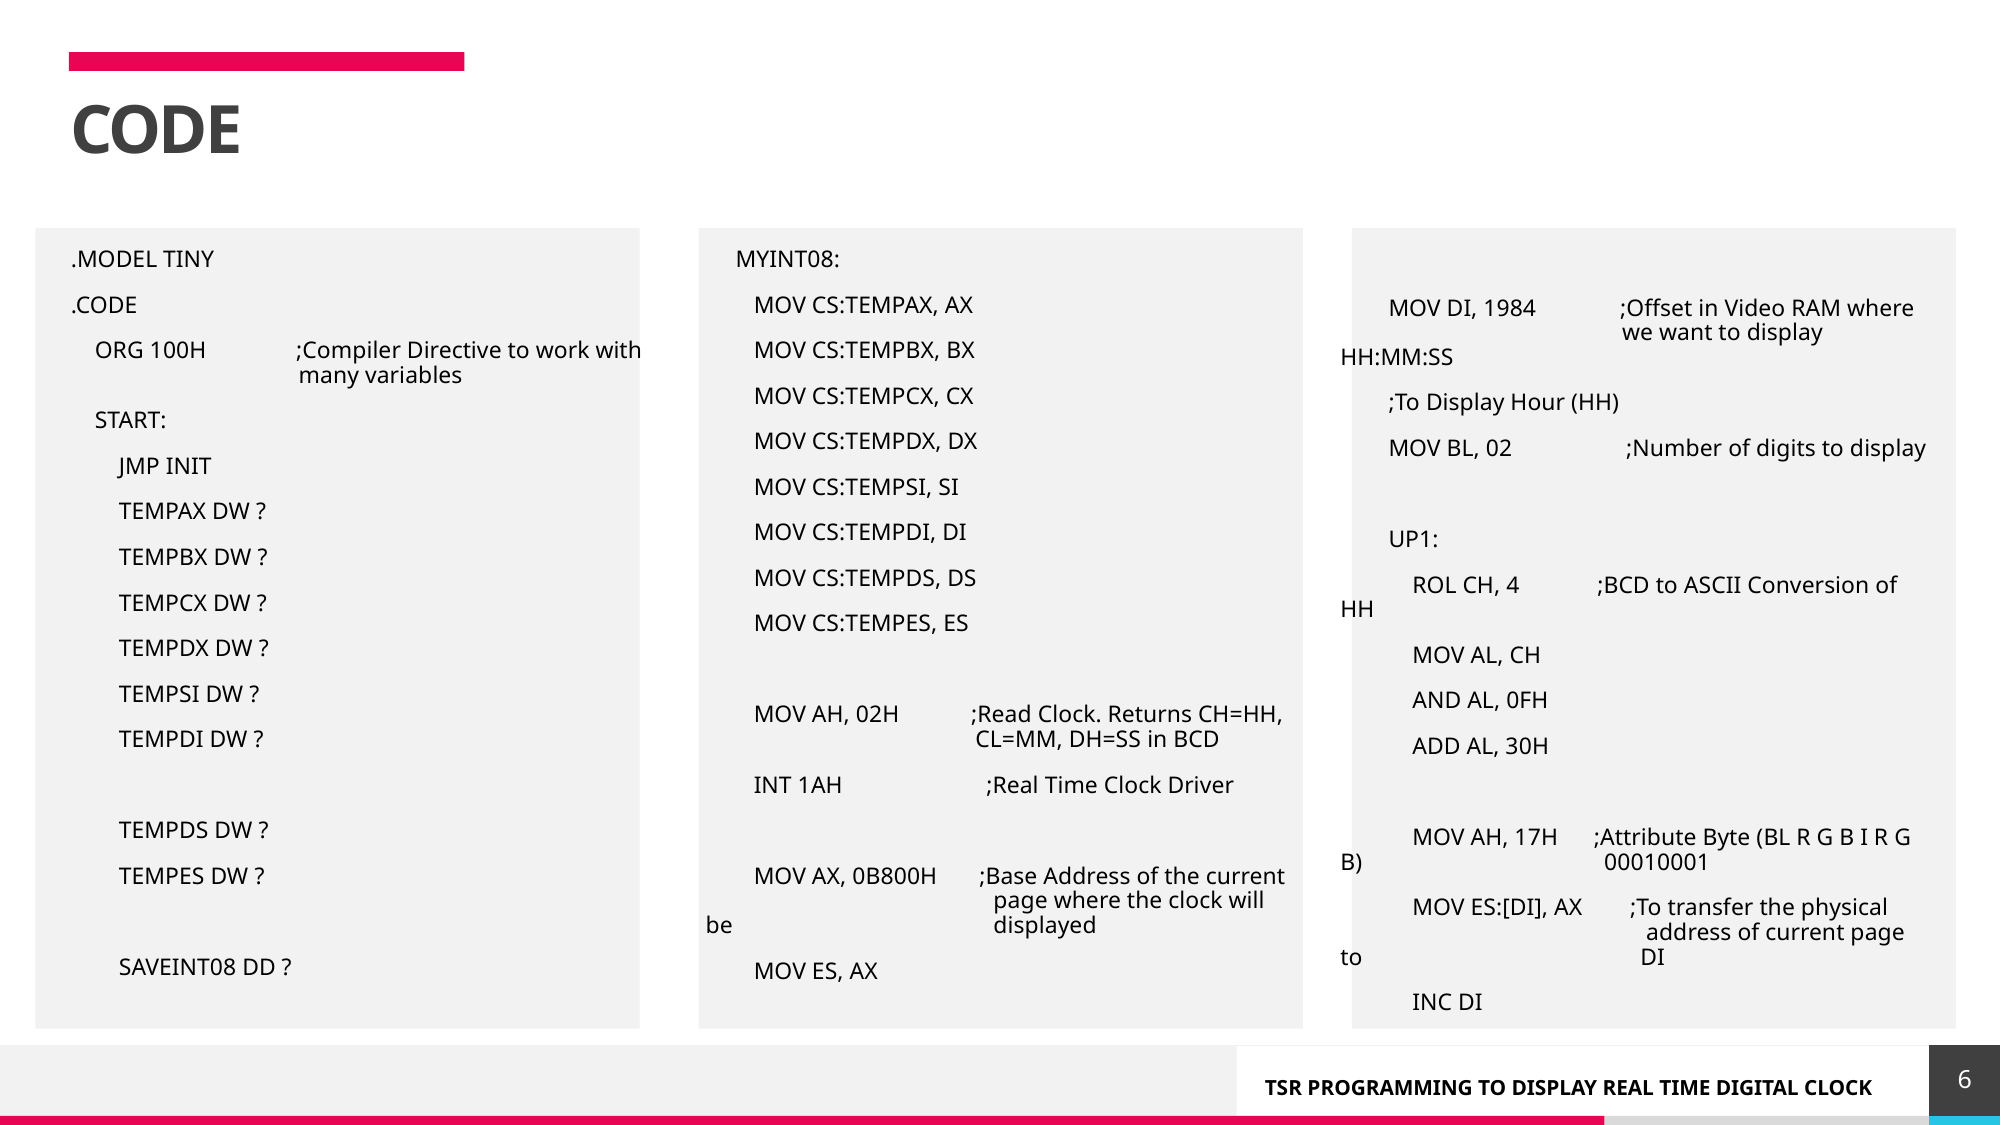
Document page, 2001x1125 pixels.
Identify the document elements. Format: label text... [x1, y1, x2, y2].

list MYINT08: MOV CS:TEMPAX, AX MOV CS:TEMPBX, BX MOV CS:TEMPCX, CX MOV CS:TEMPDX, DX MOV CS:TEMPSI, SI MOV CS:TEMPDI, DI MOV CS:TEMPDS, DS MOV CS:TEMPES, ES MOV AH, 02H ;Read Clock. Returns CH=HH, CL=MM, DH=SS in BCD INT 1AH ;Real Time Clock Driver MOV AX, 0B800H ;Base Address of the current page where the clock will be displayed MOV ES, AX [705, 247, 1297, 1016]
list .MODEL TINY .CODE ORG 100H ;Compiler Directive to work with many variables START: JMP INIT TEMPAX DW ? TEMPBX DW ? TEMPCX DW ? TEMPDX DW ? TEMPSI DW ? TEMPDI DW ? TEMPDS DW ? TEMPES DW ? SAVEINT08 DD ? [70, 248, 662, 1016]
list MOV DI, 1984 ;Offset in Video RAM where we want to display HH:MM:SS ;To Display Hour (HH) MOV BL, 02 ;Number of digits to display UP1: ROL CH, 4 ;BCD to ASCII Conversion of HH MOV AL, CH AND AL, 0FH ADD AL, 30H MOV AH, 17H ;Attribute Byte (BL R G B I R G B) 00010001 MOV ES:[DI], AX ;To transfer the physical address of current page to DI INC DI [1340, 247, 1932, 1016]
title CODE [70, 96, 1932, 168]
text_box [698, 227, 1304, 1030]
text_box [1351, 227, 1957, 1030]
text_box [68, 51, 465, 72]
slide_number 6 [1929, 1045, 2000, 1116]
text_box [34, 227, 641, 1030]
